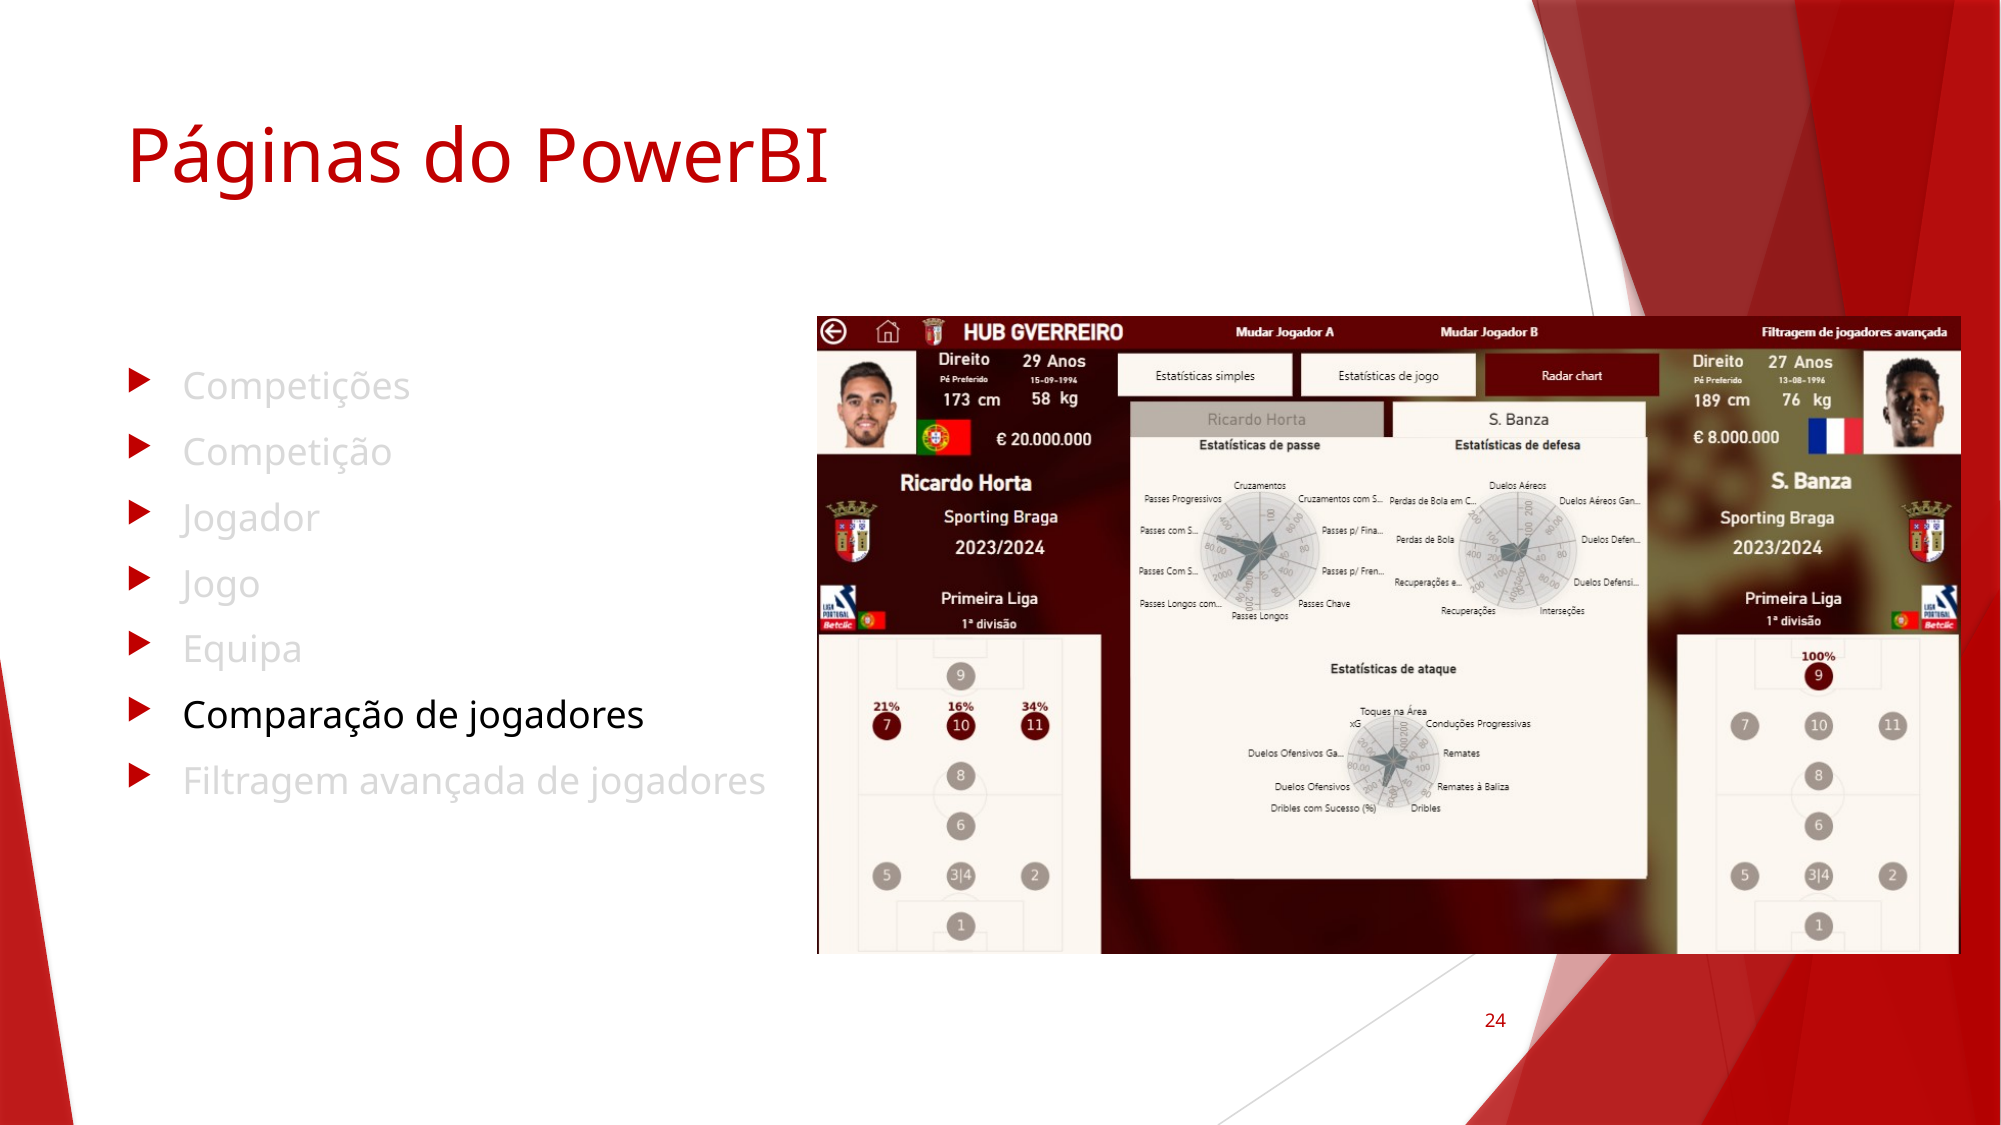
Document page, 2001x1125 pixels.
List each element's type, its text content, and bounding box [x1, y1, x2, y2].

list Competições Competição Jogador Jogo Equipa Comparação de jogadores Filtragem avançada de jogadores [111, 354, 1522, 992]
slide_number 24 [1409, 991, 1522, 1051]
picture [816, 316, 1962, 954]
title Páginas do PowerBI [111, 99, 1522, 317]
